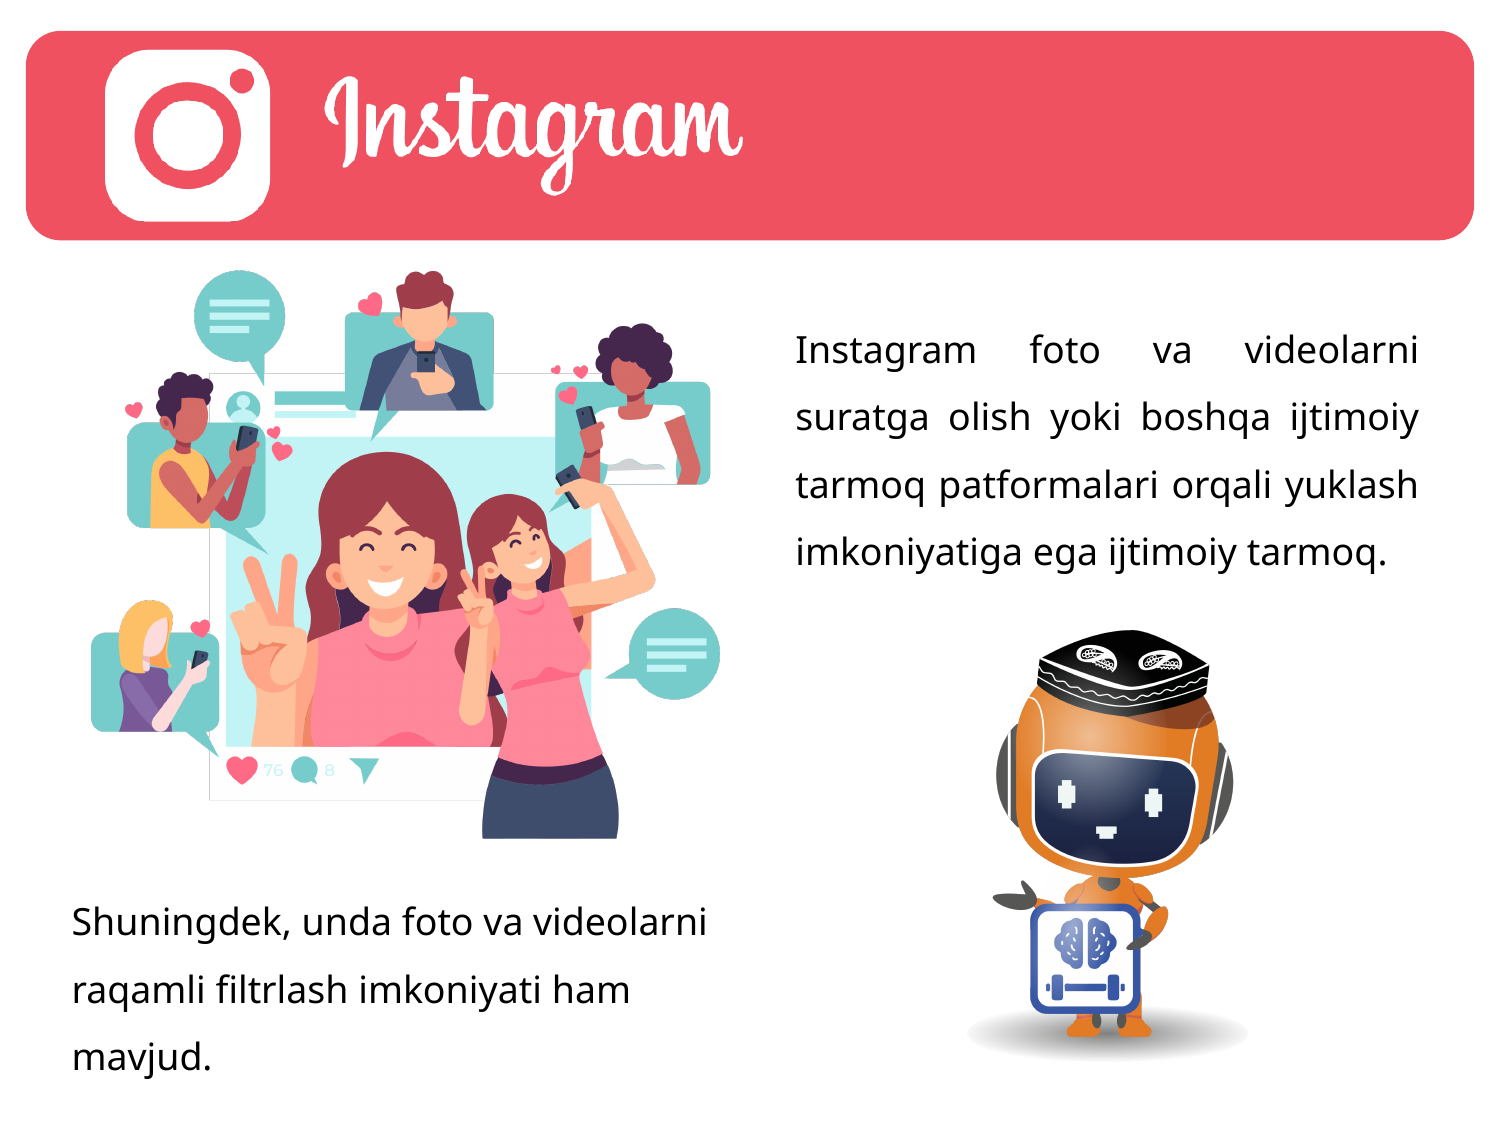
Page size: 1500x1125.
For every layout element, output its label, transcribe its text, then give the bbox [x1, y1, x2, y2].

picture [967, 630, 1248, 1064]
text_box Instagram foto va videolarni suratga olish yoki boshqa ijtimoiy tarmoq patformalari orqali yuklash imkoniyatiga ega ijtimoiy tarmoq. [780, 295, 1435, 581]
picture [105, 49, 745, 222]
text_box Shuningdek, unda foto va videolarni raqamli filtrlash imkoniyati ham mavjud. [56, 868, 781, 1086]
picture [91, 270, 720, 839]
text_box [24, 29, 1476, 242]
